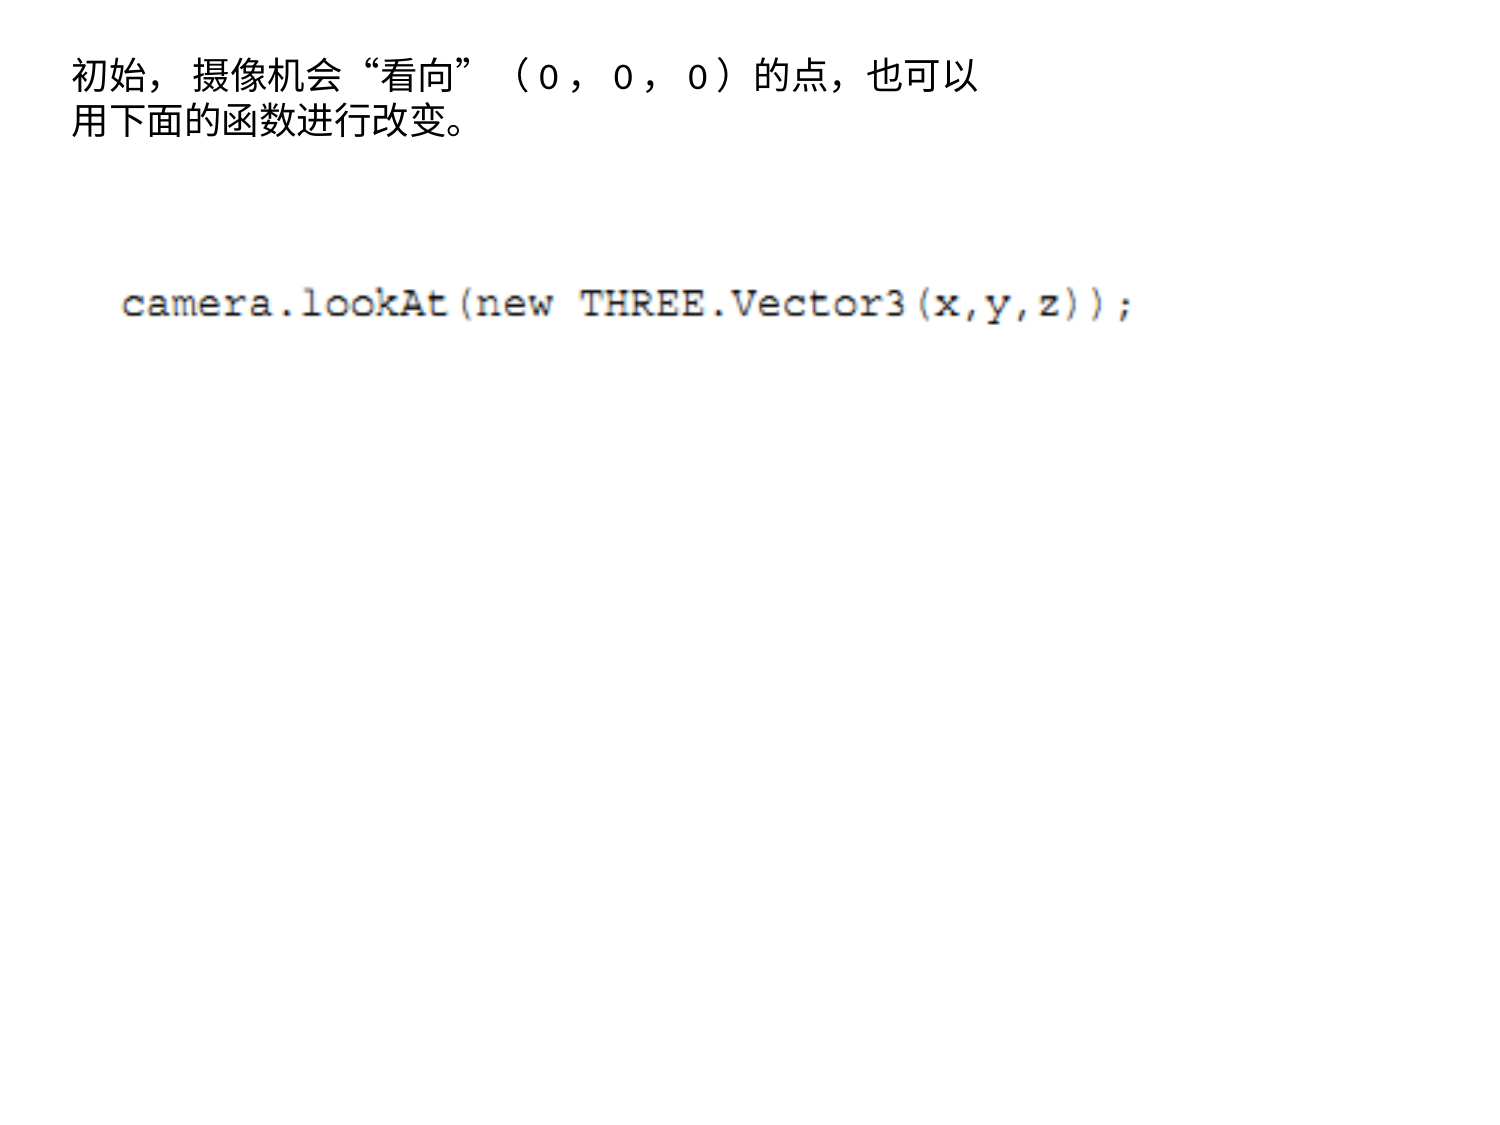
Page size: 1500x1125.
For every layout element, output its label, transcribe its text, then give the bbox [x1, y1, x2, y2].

picture [94, 254, 1178, 362]
text_box 初始， 摄像机会“看向”（0，0，0）的点，也可以用下面的函数进行改变。 [57, 44, 1010, 149]
